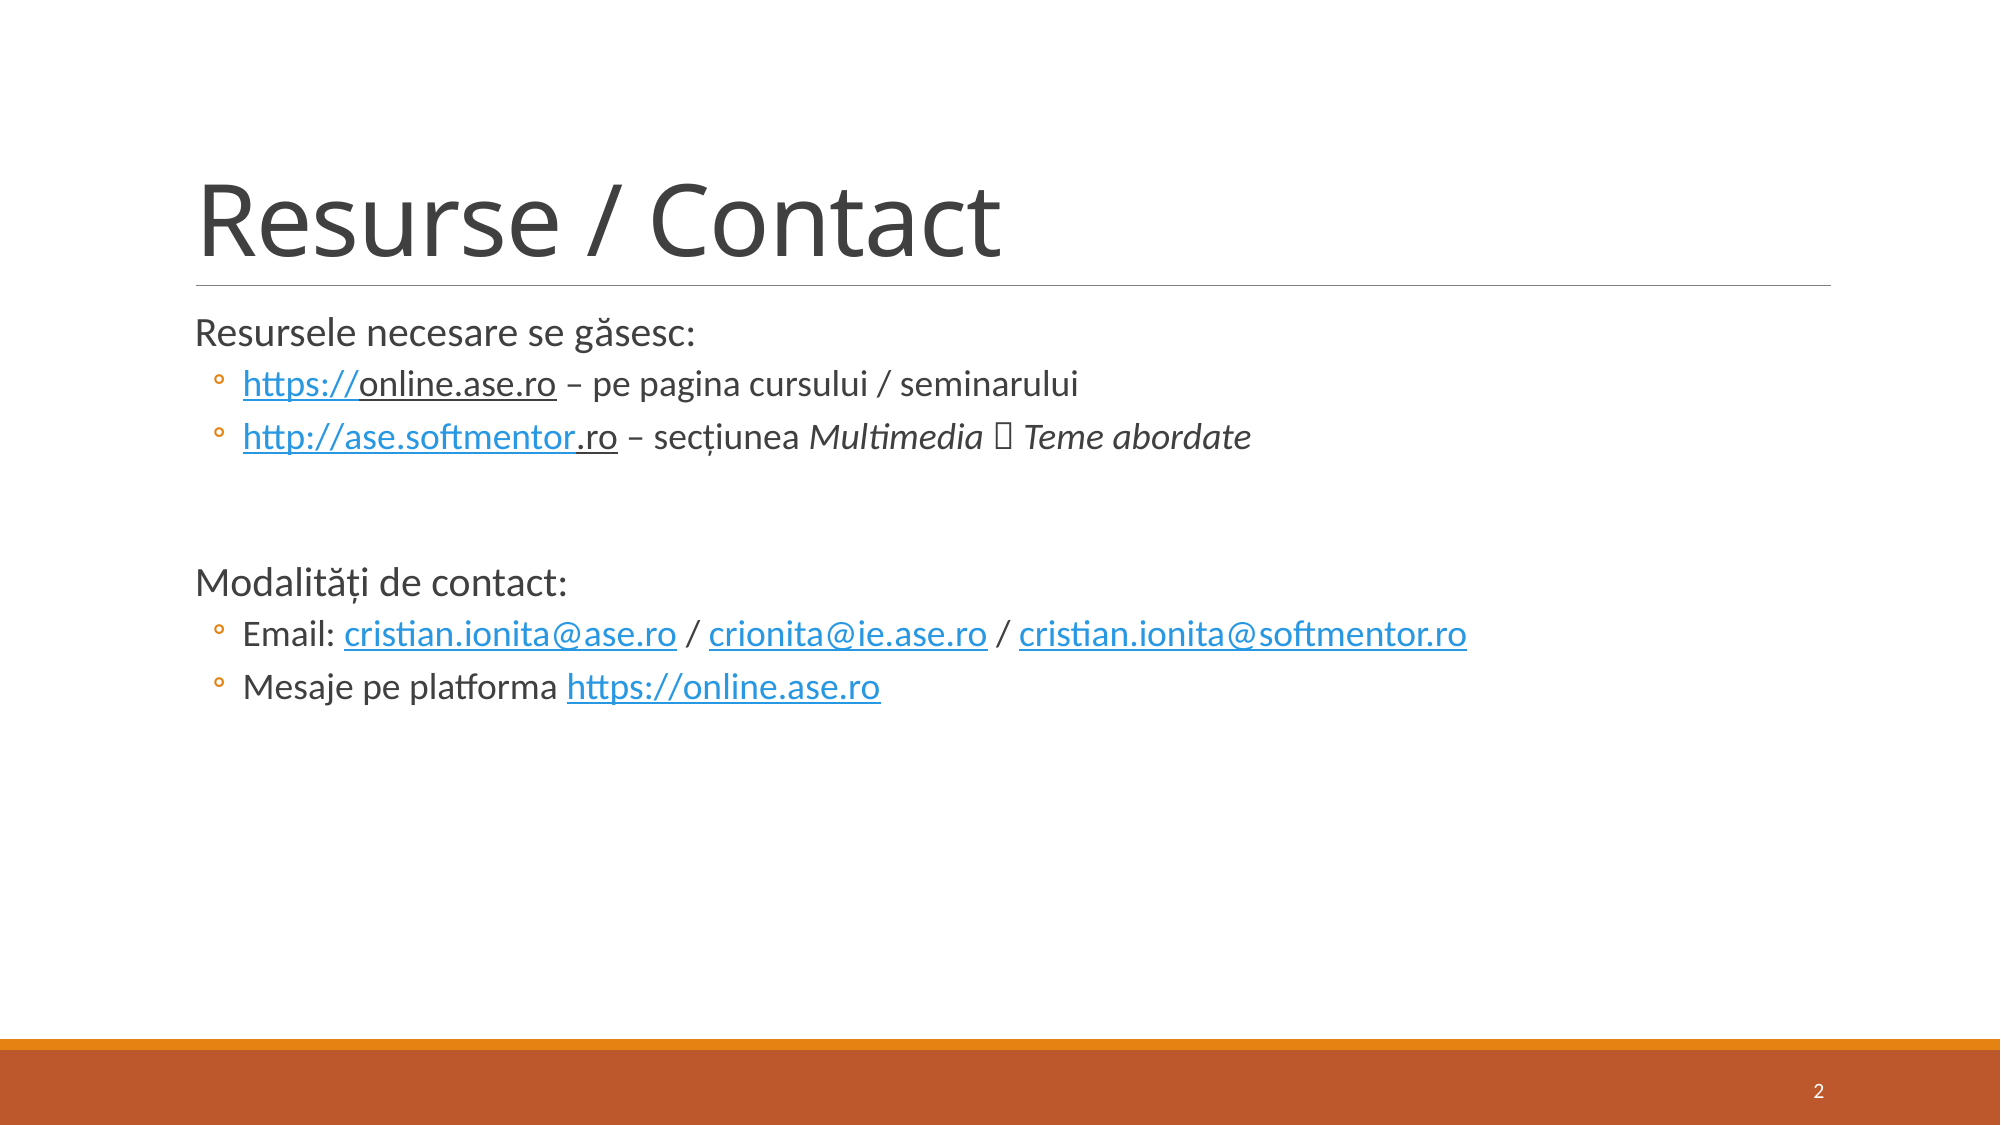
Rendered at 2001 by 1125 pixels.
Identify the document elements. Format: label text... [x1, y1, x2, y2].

list Resursele necesare se găsesc: https://online.ase.ro – pe pagina cursului / seminarului http://ase.softmentor.ro – secțiunea Multimedia  Teme abordate Modalități de contact: Email: cristian.ionita@ase.ro / crionita@ie.ase.ro / cristian.ionita@softmentor.ro Mesaje pe platforma https://online.ase.ro [179, 302, 1830, 963]
title Resurse / Contact [179, 47, 1830, 285]
slide_number 2 [1624, 1059, 1840, 1120]
